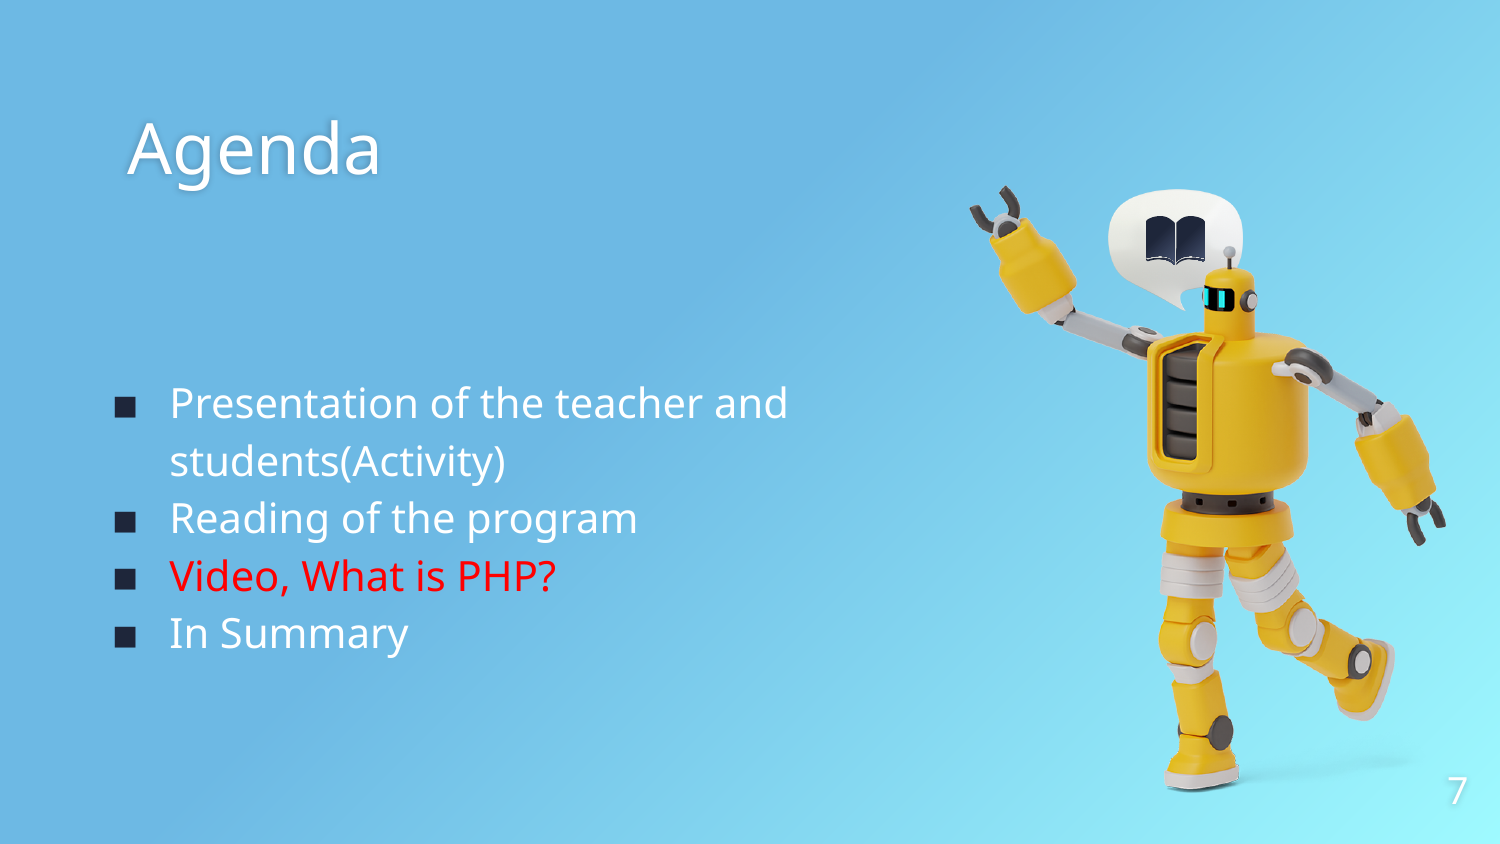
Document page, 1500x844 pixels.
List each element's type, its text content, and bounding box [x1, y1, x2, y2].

list Presentation of the teacher and students(Activity) Reading of the program Video, What is PHP? In Summary [94, 369, 964, 609]
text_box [1145, 215, 1206, 266]
slide_number 7 [1378, 761, 1469, 814]
picture [969, 184, 1447, 794]
title Agenda [127, 124, 1374, 190]
